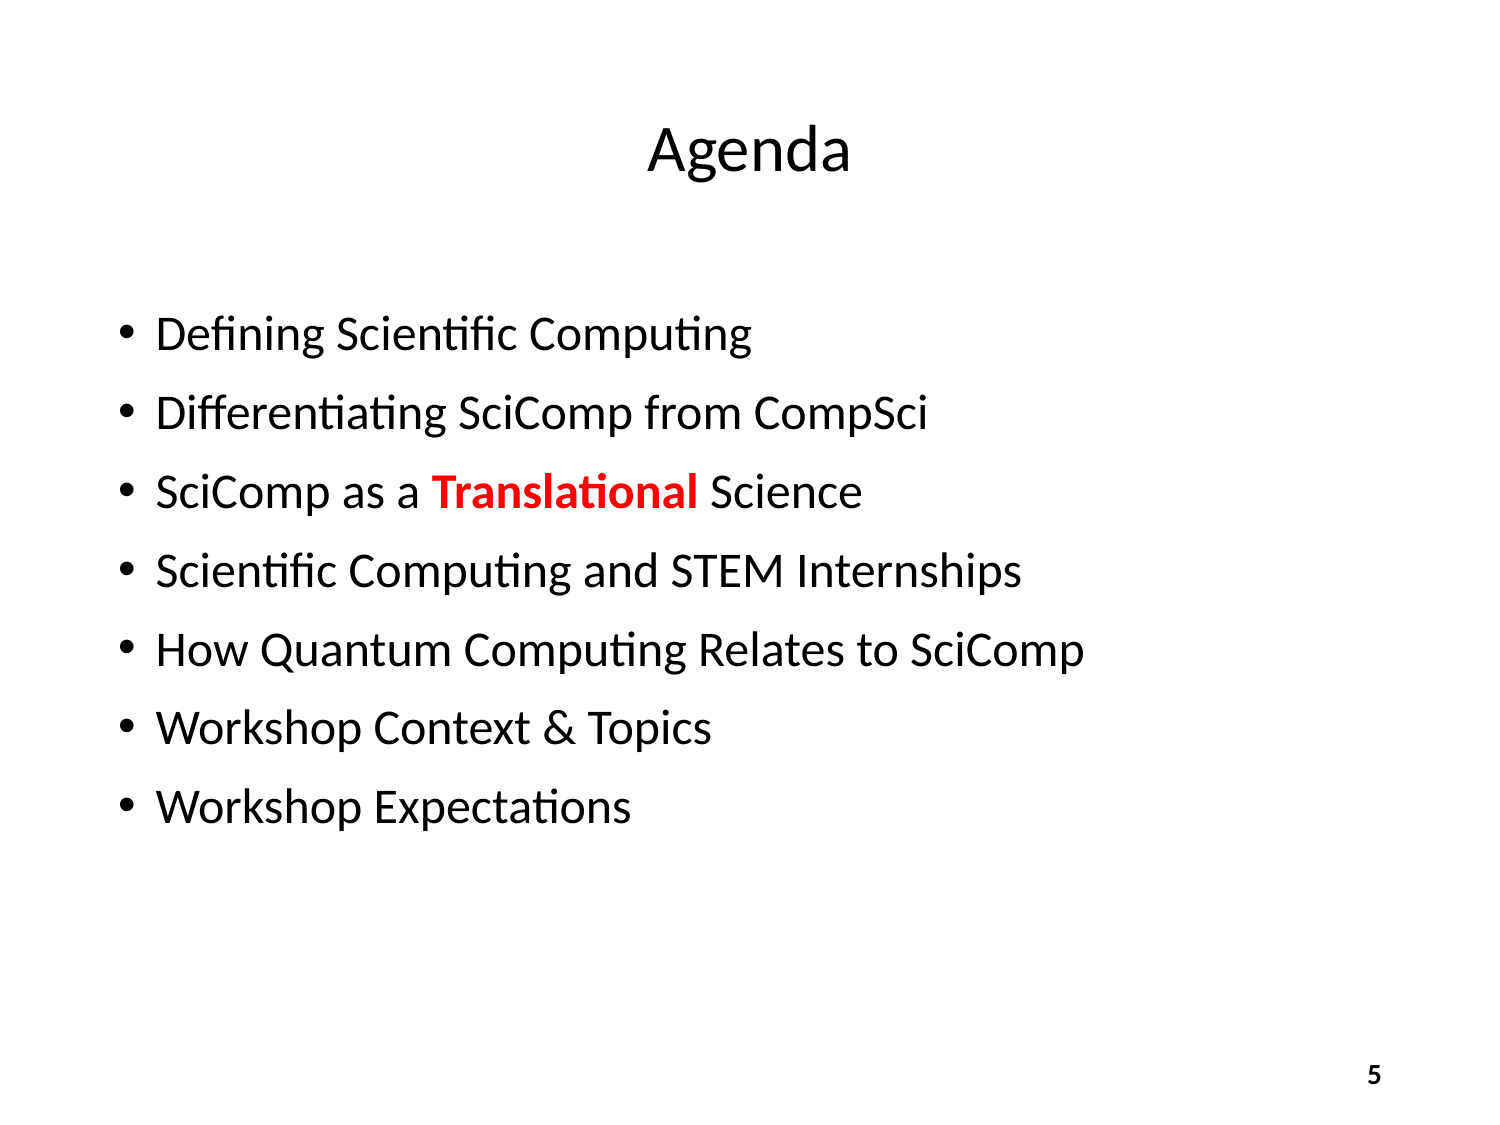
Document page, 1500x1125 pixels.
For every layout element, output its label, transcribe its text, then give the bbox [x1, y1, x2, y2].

title Agenda [103, 59, 1397, 241]
slide_number 5 [1059, 1042, 1397, 1103]
list Defining Scientific Computing Differentiating SciComp from CompSci SciComp as a Translational Science Scientific Computing and STEM Internships How Quantum Computing Relates to SciComp Workshop Context & Topics Workshop Expectations [103, 299, 1397, 1014]
